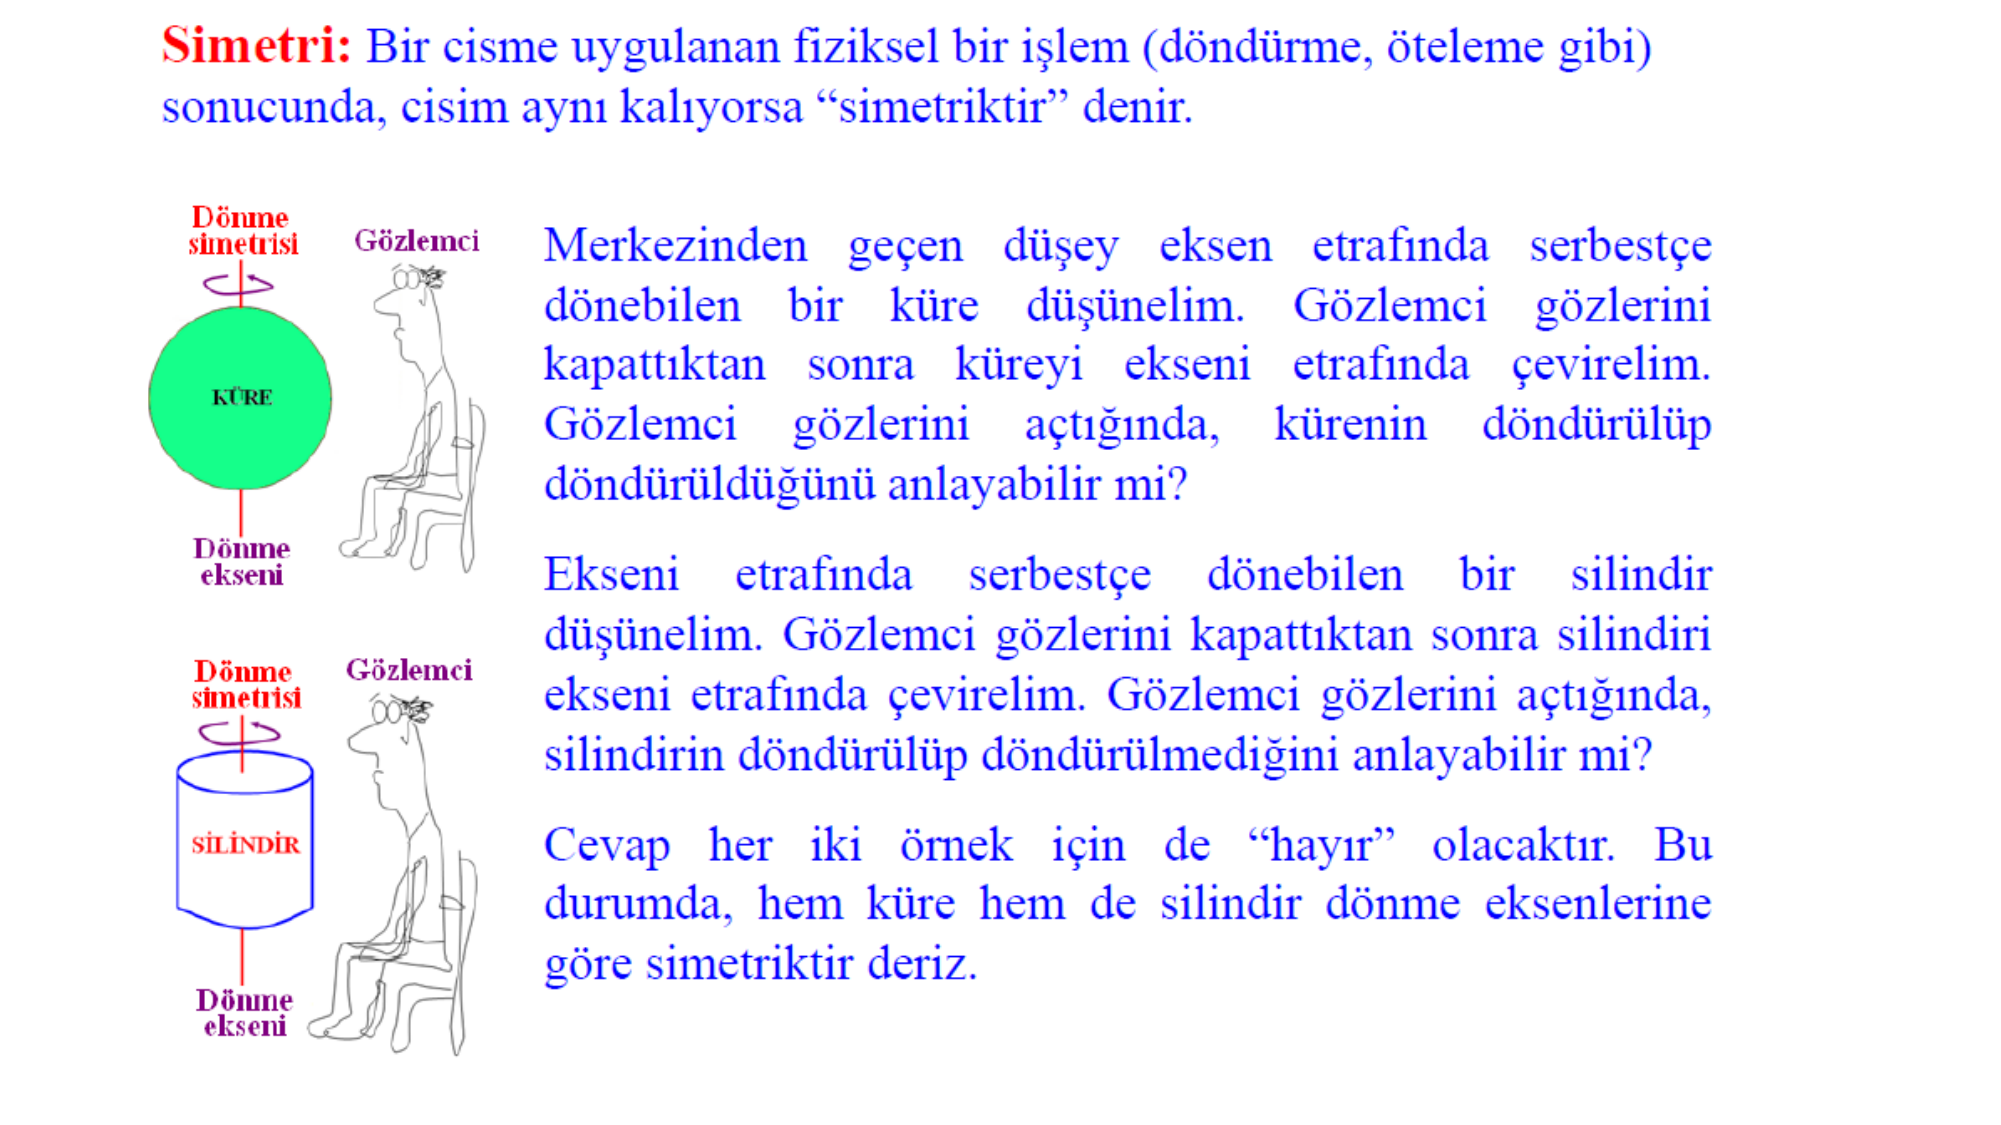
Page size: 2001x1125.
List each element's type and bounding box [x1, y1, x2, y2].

list [148, 0, 1735, 1091]
